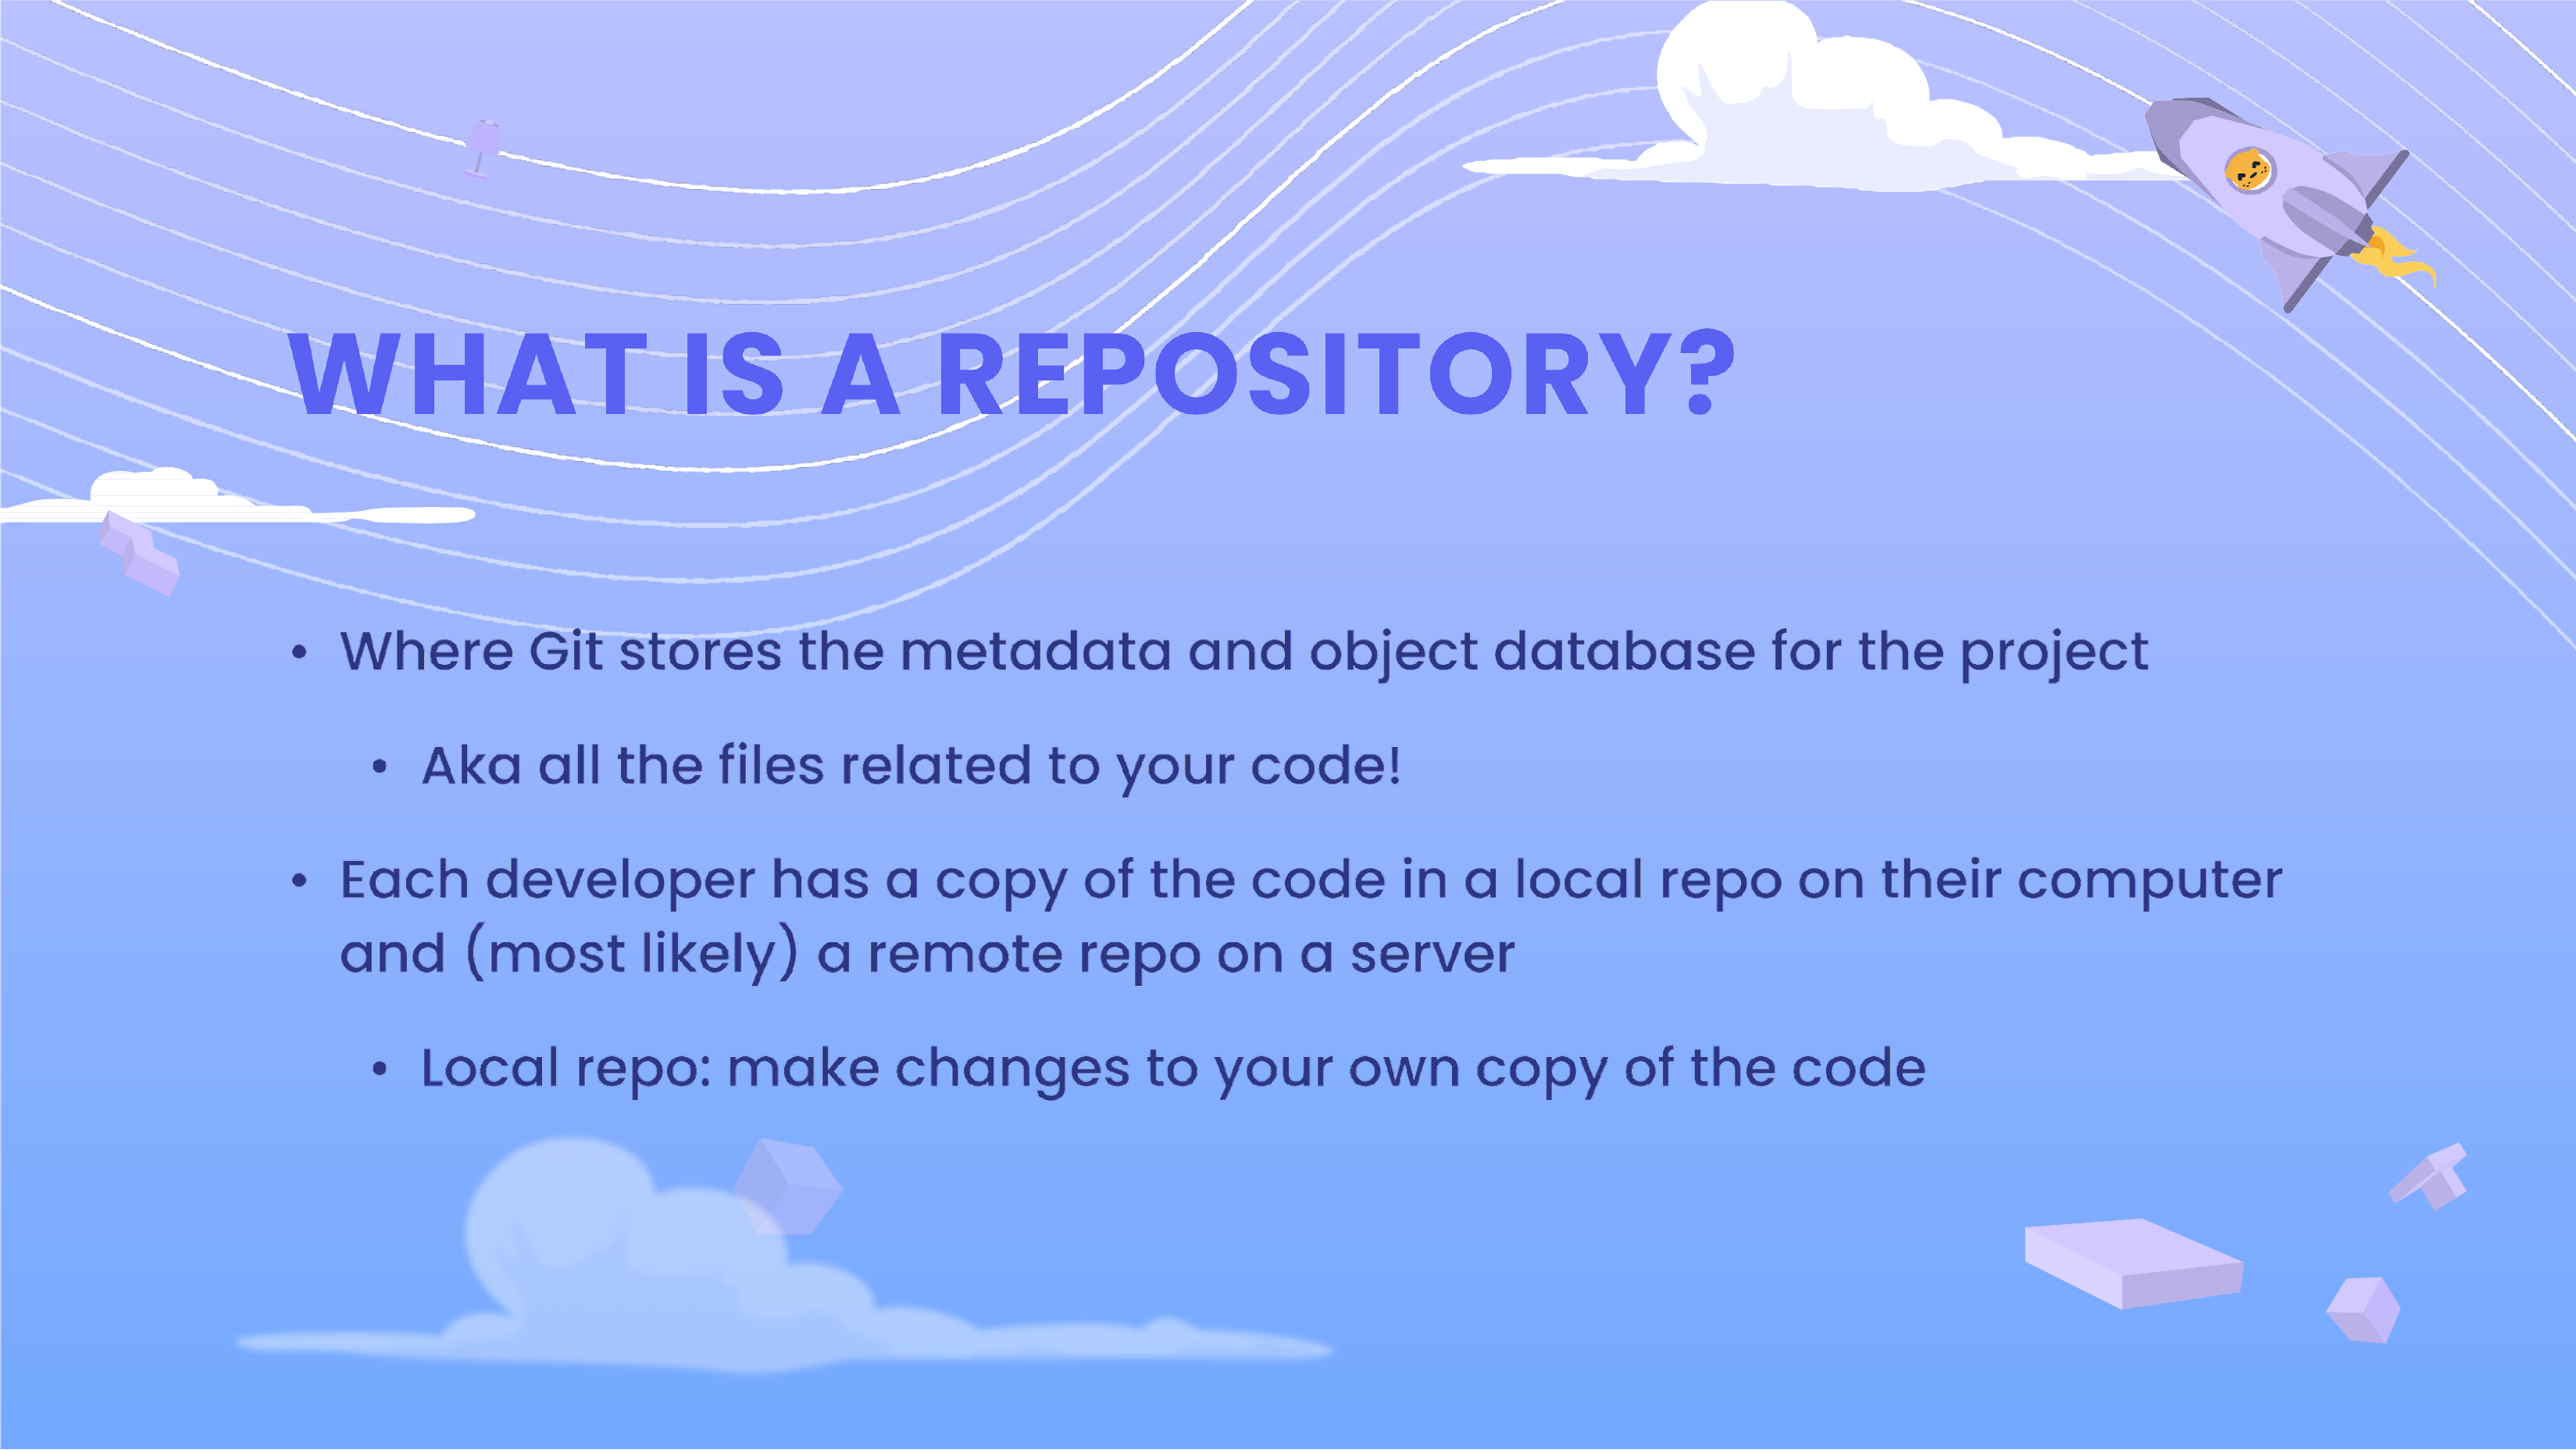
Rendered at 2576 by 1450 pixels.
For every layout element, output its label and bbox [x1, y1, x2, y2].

picture [287, 328, 1735, 415]
text_box [0, 0, 2576, 652]
picture [0, 627, 2576, 1449]
text_box [462, 119, 501, 180]
text_box [2024, 1218, 2245, 1311]
text_box [2388, 1141, 2467, 1212]
text_box [2325, 1277, 2402, 1345]
text_box [97, 509, 180, 598]
